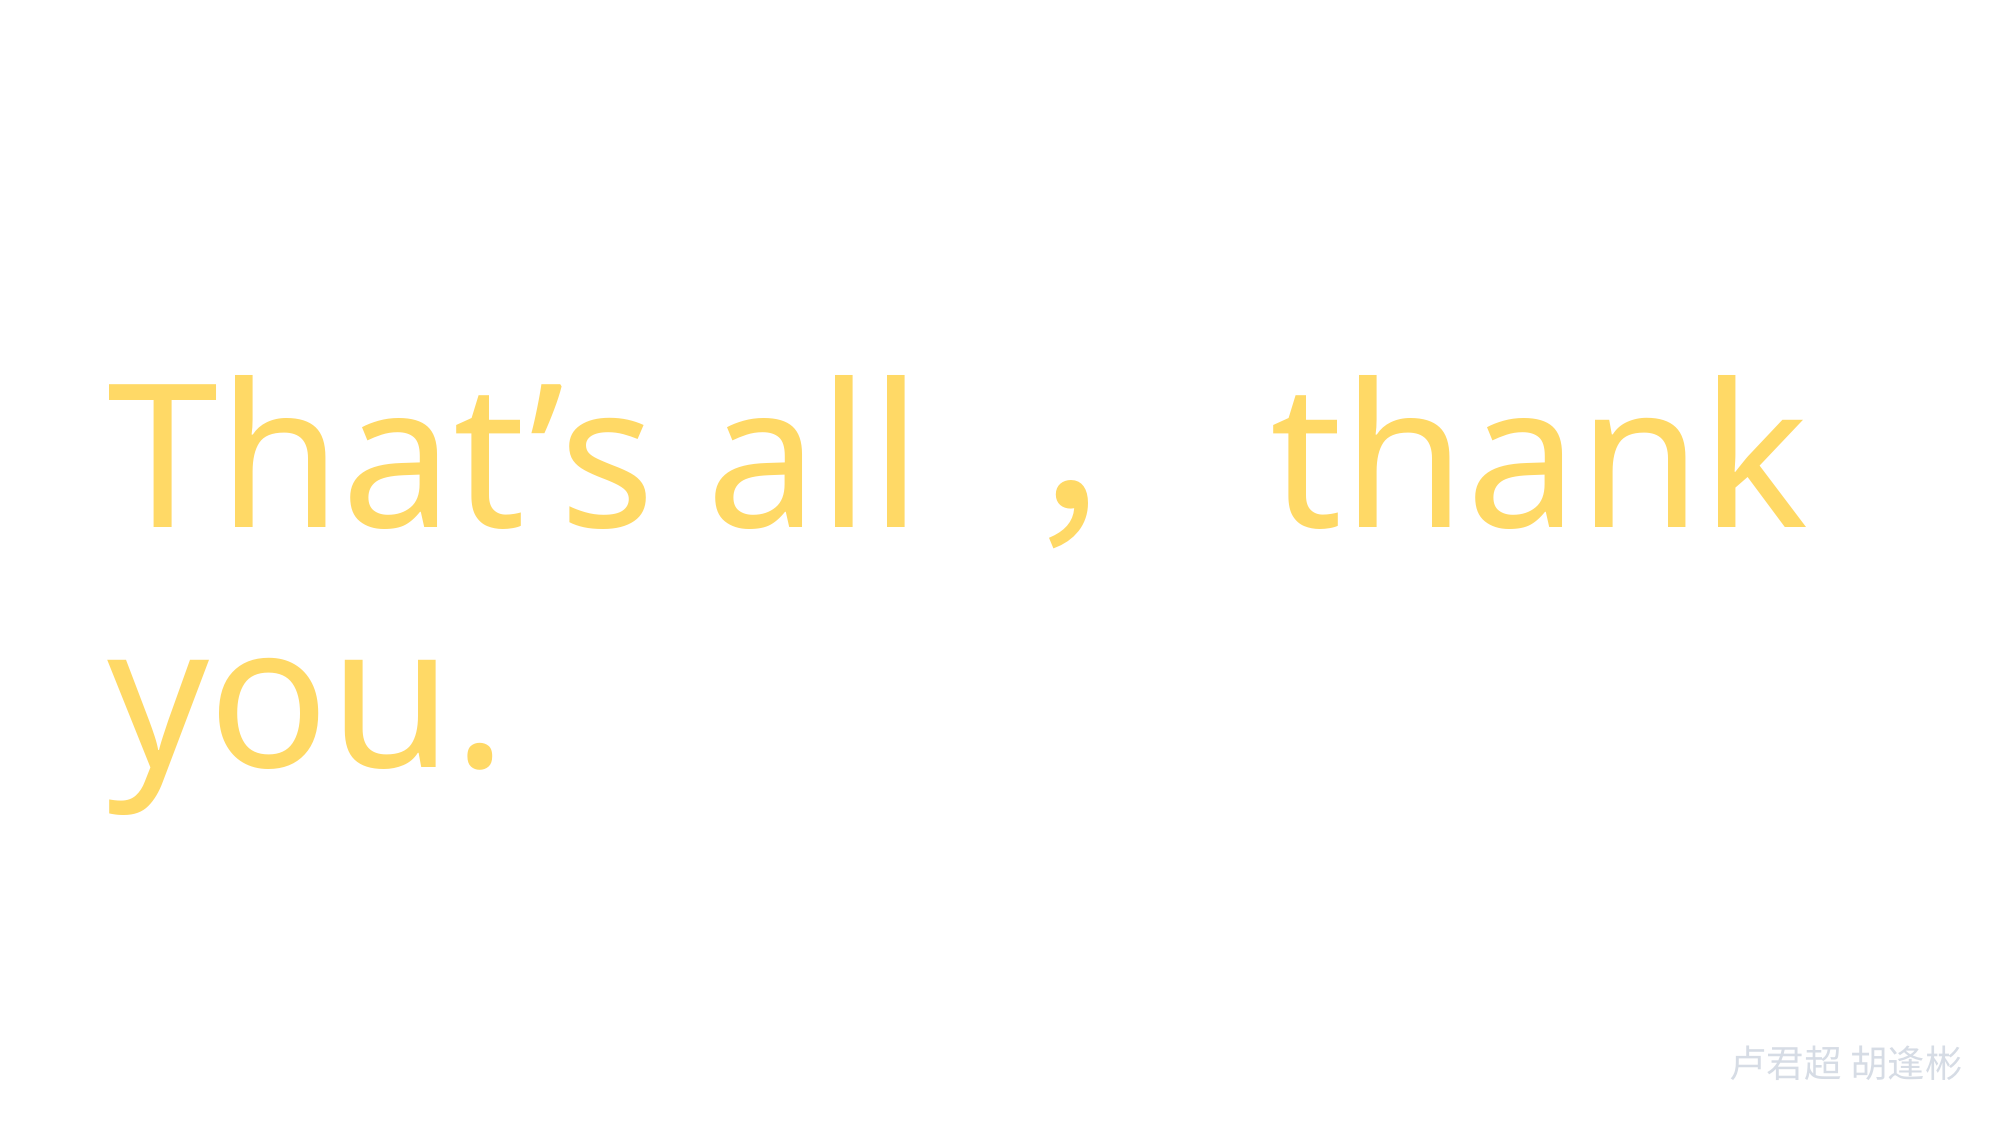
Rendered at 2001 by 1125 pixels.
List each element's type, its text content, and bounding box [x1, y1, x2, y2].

text_box 卢君超 胡逢彬 [1714, 1032, 1978, 1093]
text_box That’s all ，thank you. [92, 320, 1908, 815]
